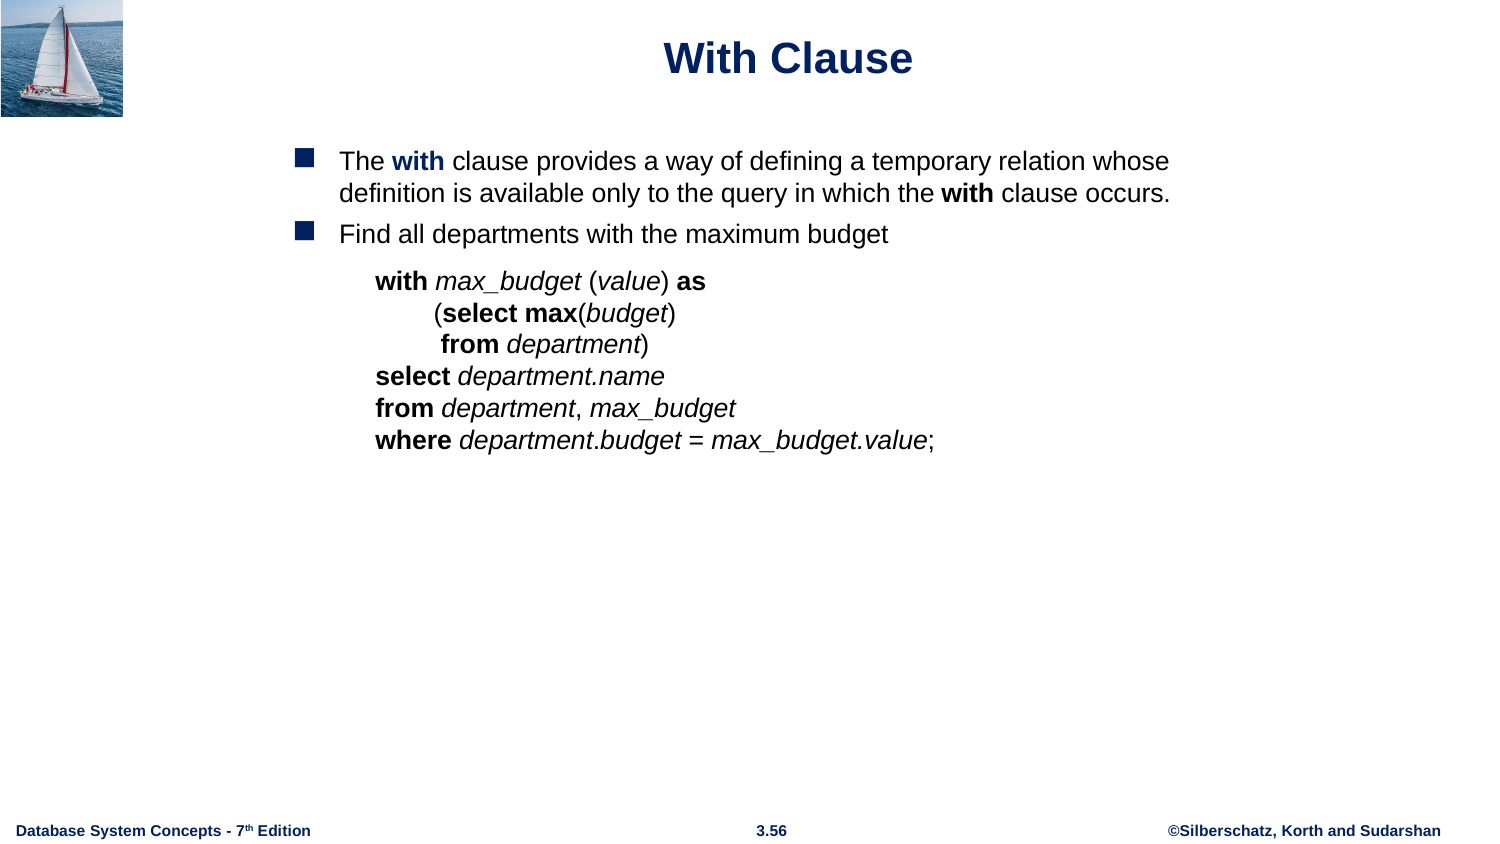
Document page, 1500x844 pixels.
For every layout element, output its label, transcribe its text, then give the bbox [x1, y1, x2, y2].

list The with clause provides a way of defining a temporary relation whose definition is available only to the query in which the with clause occurs. Find all departments with the maximum budget with max_budget (value) as (select max(budget) from department) select department.name from department, max_budget where department.budget = max_budget.value; [282, 136, 1234, 740]
title With Clause [125, 14, 1452, 90]
picture [0, 0, 123, 117]
